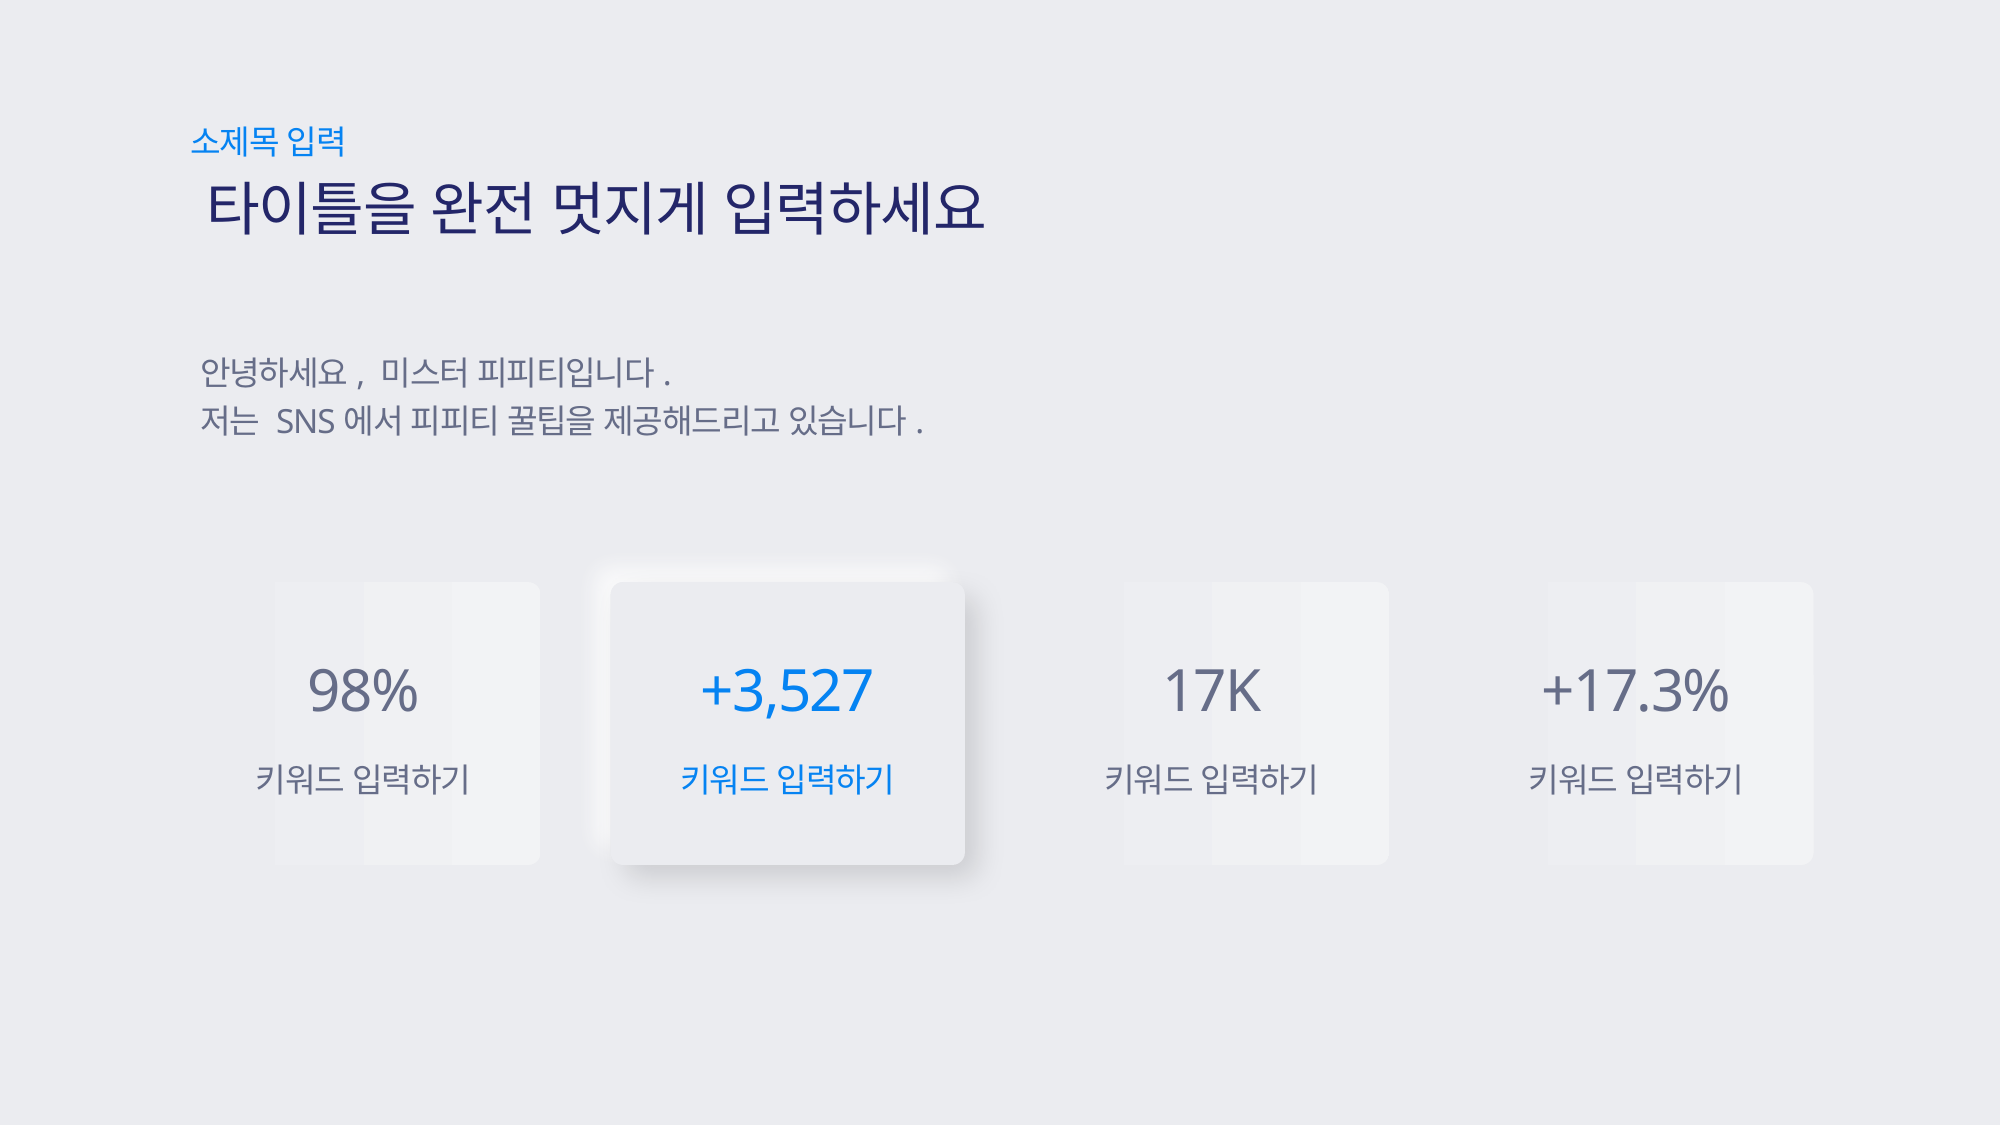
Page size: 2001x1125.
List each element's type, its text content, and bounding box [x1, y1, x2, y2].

text_box 타이틀을 완전 멋지게 입력하세요 [206, 165, 987, 243]
text_box [186, 582, 541, 865]
text_box 키워드 입력하기 [255, 759, 472, 800]
text_box [1035, 582, 1390, 865]
text_box 안녕하세요, 미스터 피피티입니다. 저는 SNS에서 피피티 꿀팁을 제공해드리고 있습니다. [199, 344, 925, 441]
text_box 키워드 입력하기 [1104, 759, 1320, 800]
text_box [1459, 582, 1814, 865]
text_box 17K [1162, 652, 1262, 723]
text_box 98% [307, 652, 420, 723]
text_box 키워드 입력하기 [1528, 759, 1745, 800]
text_box +17.3% [1541, 652, 1732, 723]
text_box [610, 582, 965, 865]
text_box 소제목 입력 [190, 120, 348, 161]
